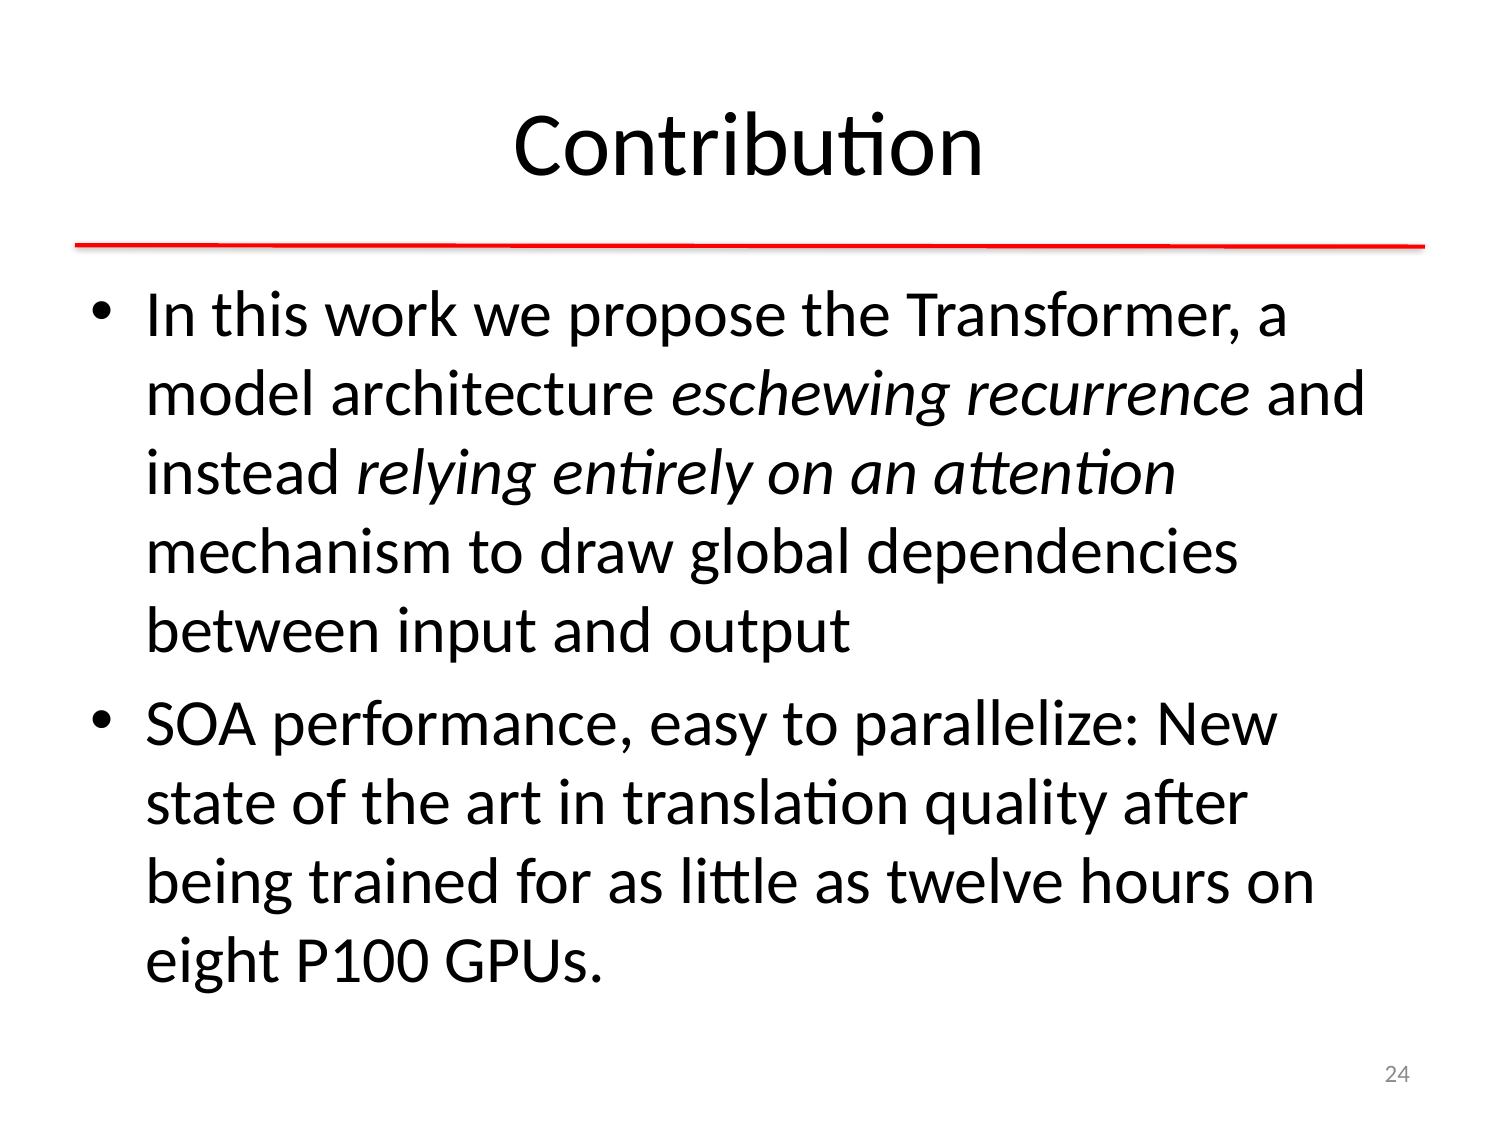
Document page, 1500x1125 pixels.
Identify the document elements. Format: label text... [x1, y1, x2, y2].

list In this work we propose the Transformer, a model architecture eschewing recurrence and instead relying entirely on an attention mechanism to draw global dependencies between input and output SOA performance, easy to parallelize: New state of the art in translation quality after being trained for as little as twelve hours on eight P100 GPUs. [75, 262, 1425, 1005]
title Contribution [75, 45, 1425, 233]
slide_number 24 [1074, 1042, 1425, 1103]
